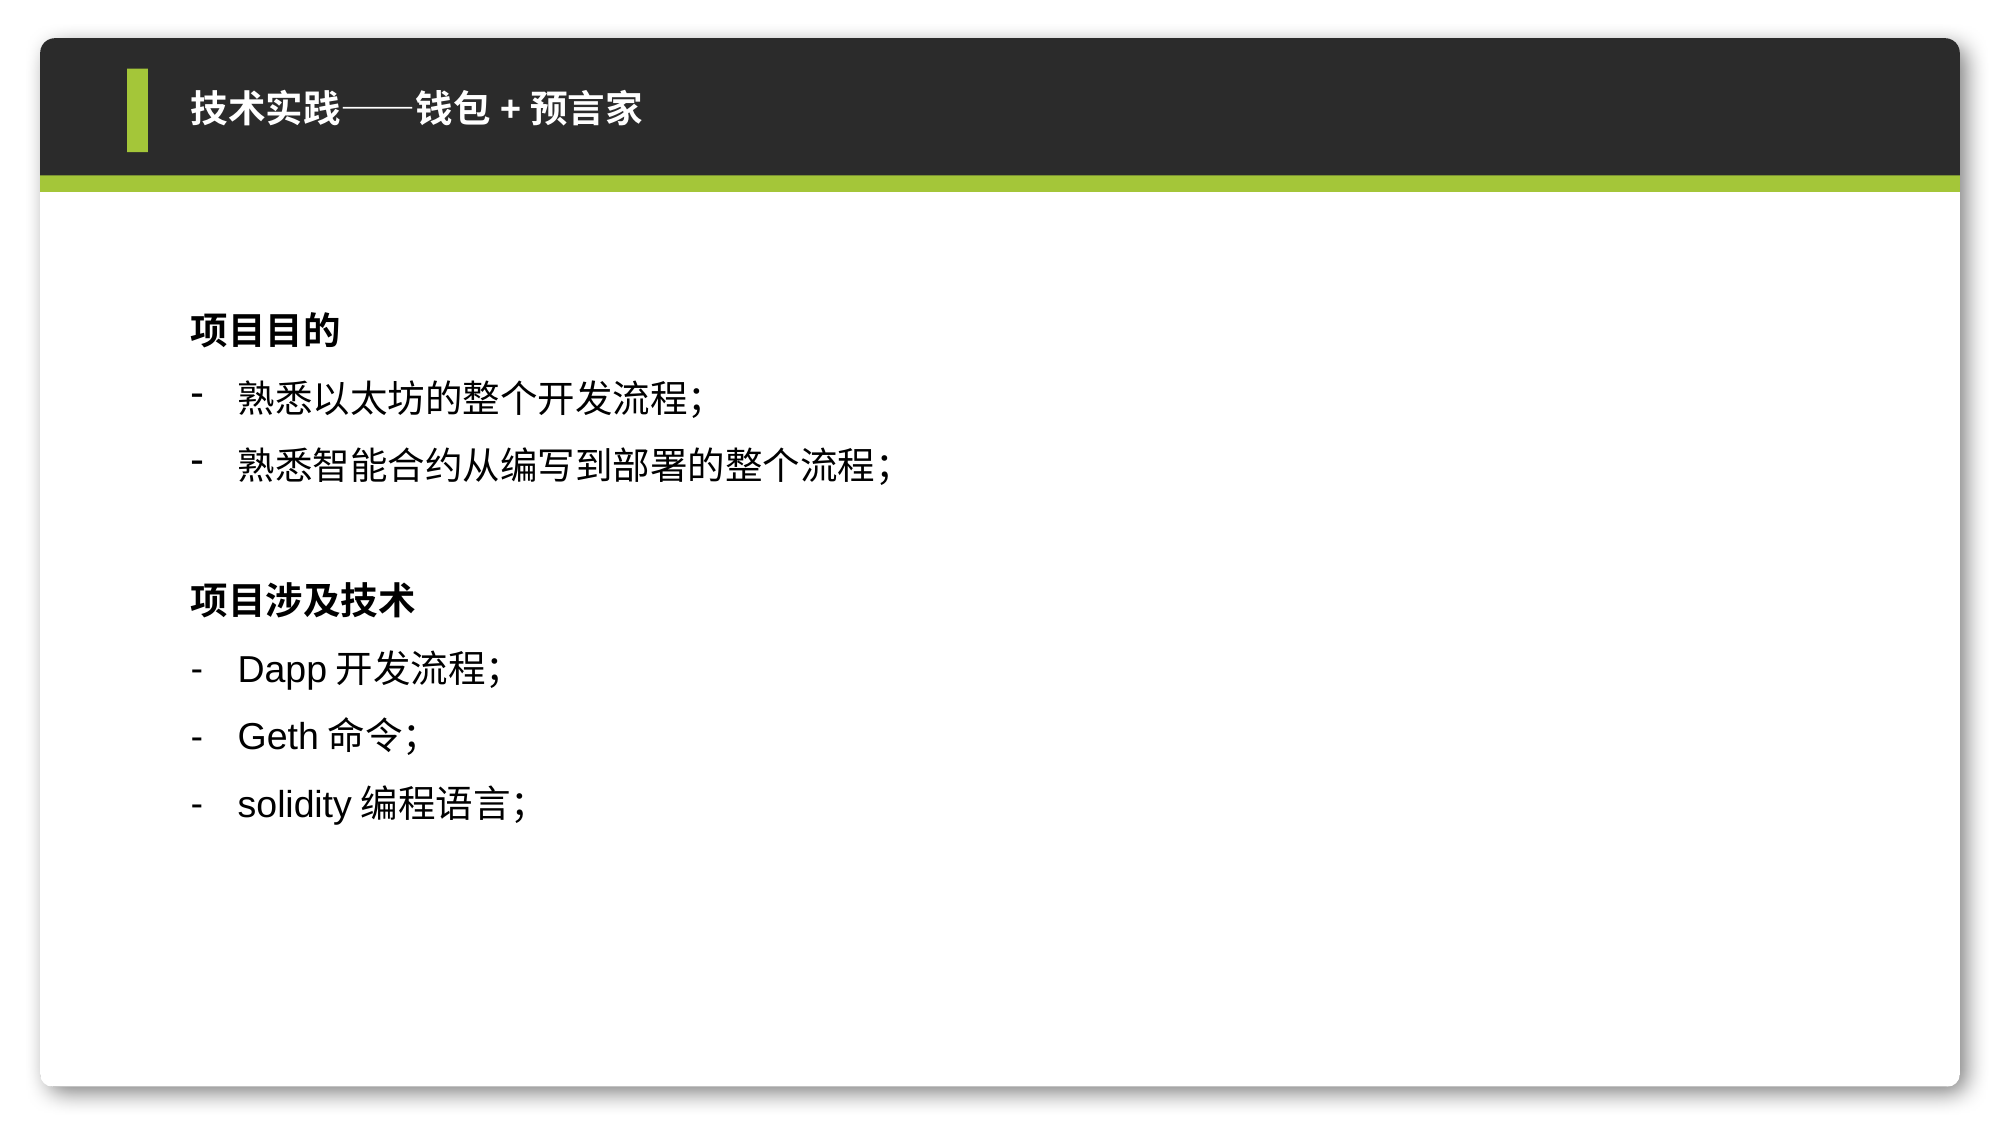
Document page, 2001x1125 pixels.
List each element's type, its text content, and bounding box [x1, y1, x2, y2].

list 技术实践——钱包+预言家 [176, 68, 1035, 153]
text_box 项目目的 熟悉以太坊的整个开发流程； 熟悉智能合约从编写到部署的整个流程； 项目涉及技术 Dapp开发流程； Geth命令； solidity编程语言； [175, 277, 1314, 833]
